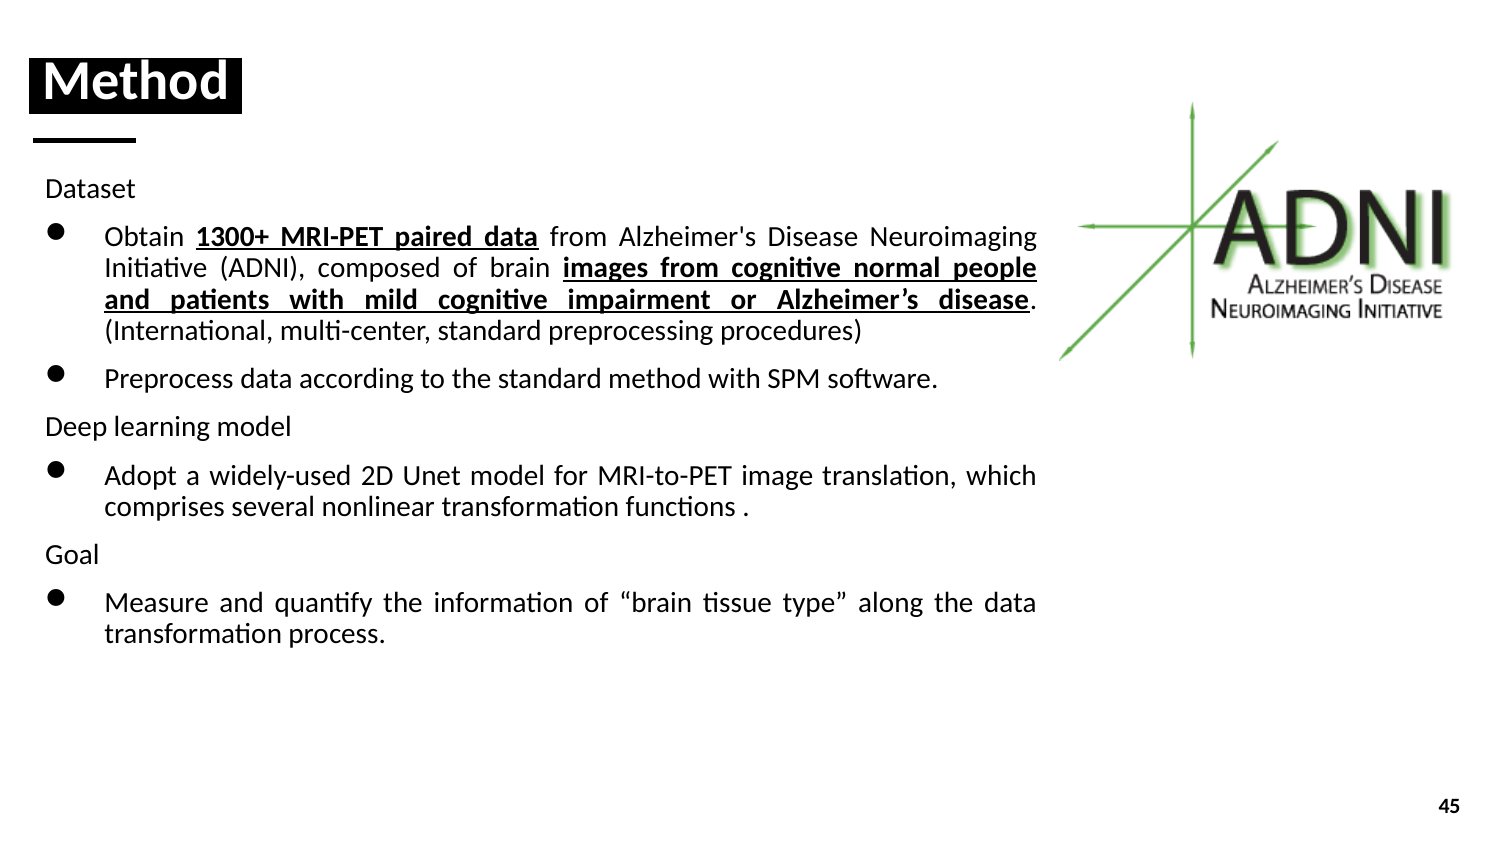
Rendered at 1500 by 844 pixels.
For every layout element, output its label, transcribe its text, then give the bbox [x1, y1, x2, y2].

title Method d [18, 0, 1500, 164]
slide_number 45 [1134, 782, 1472, 827]
picture [1059, 102, 1454, 361]
